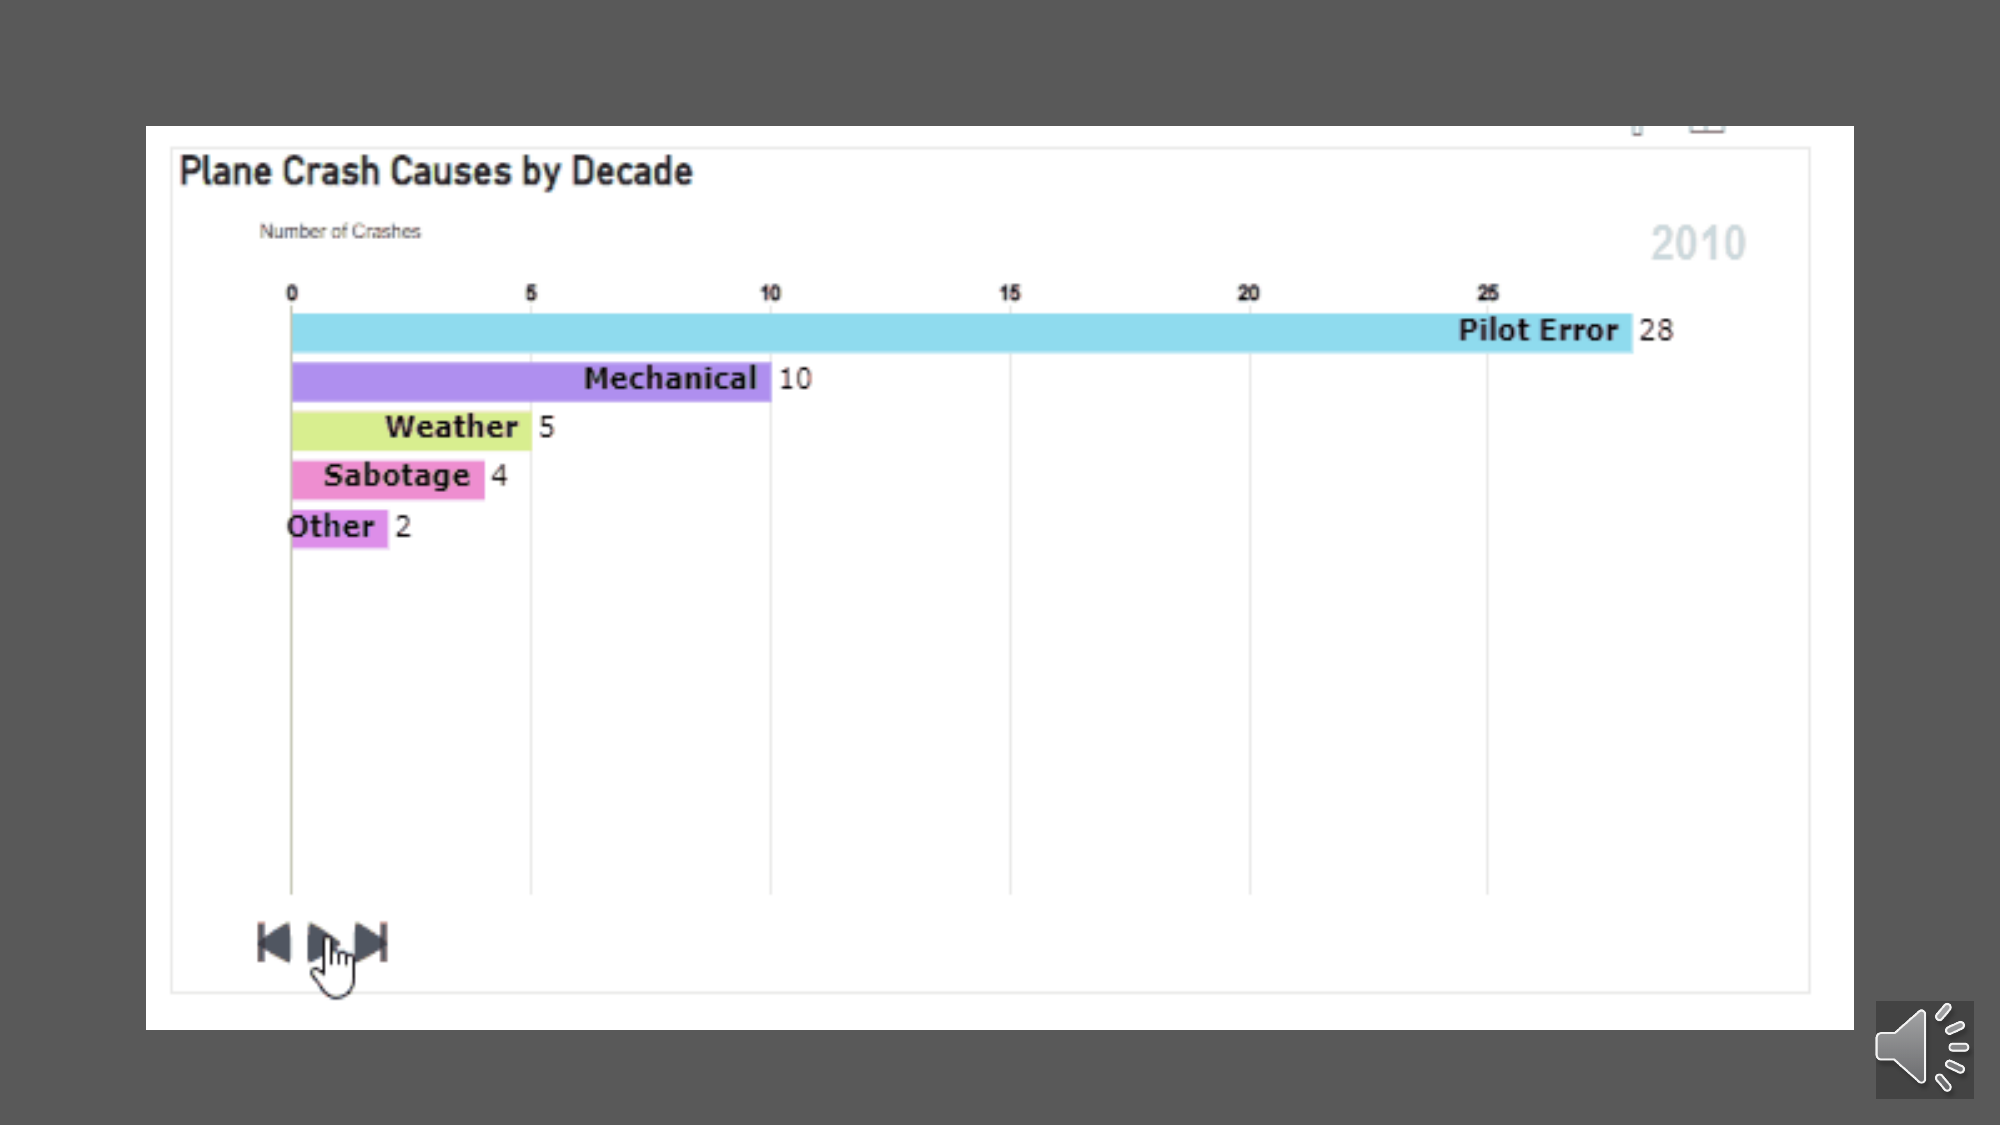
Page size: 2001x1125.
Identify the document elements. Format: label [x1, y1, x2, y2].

picture [1874, 999, 1975, 1100]
list [146, 126, 1854, 1030]
